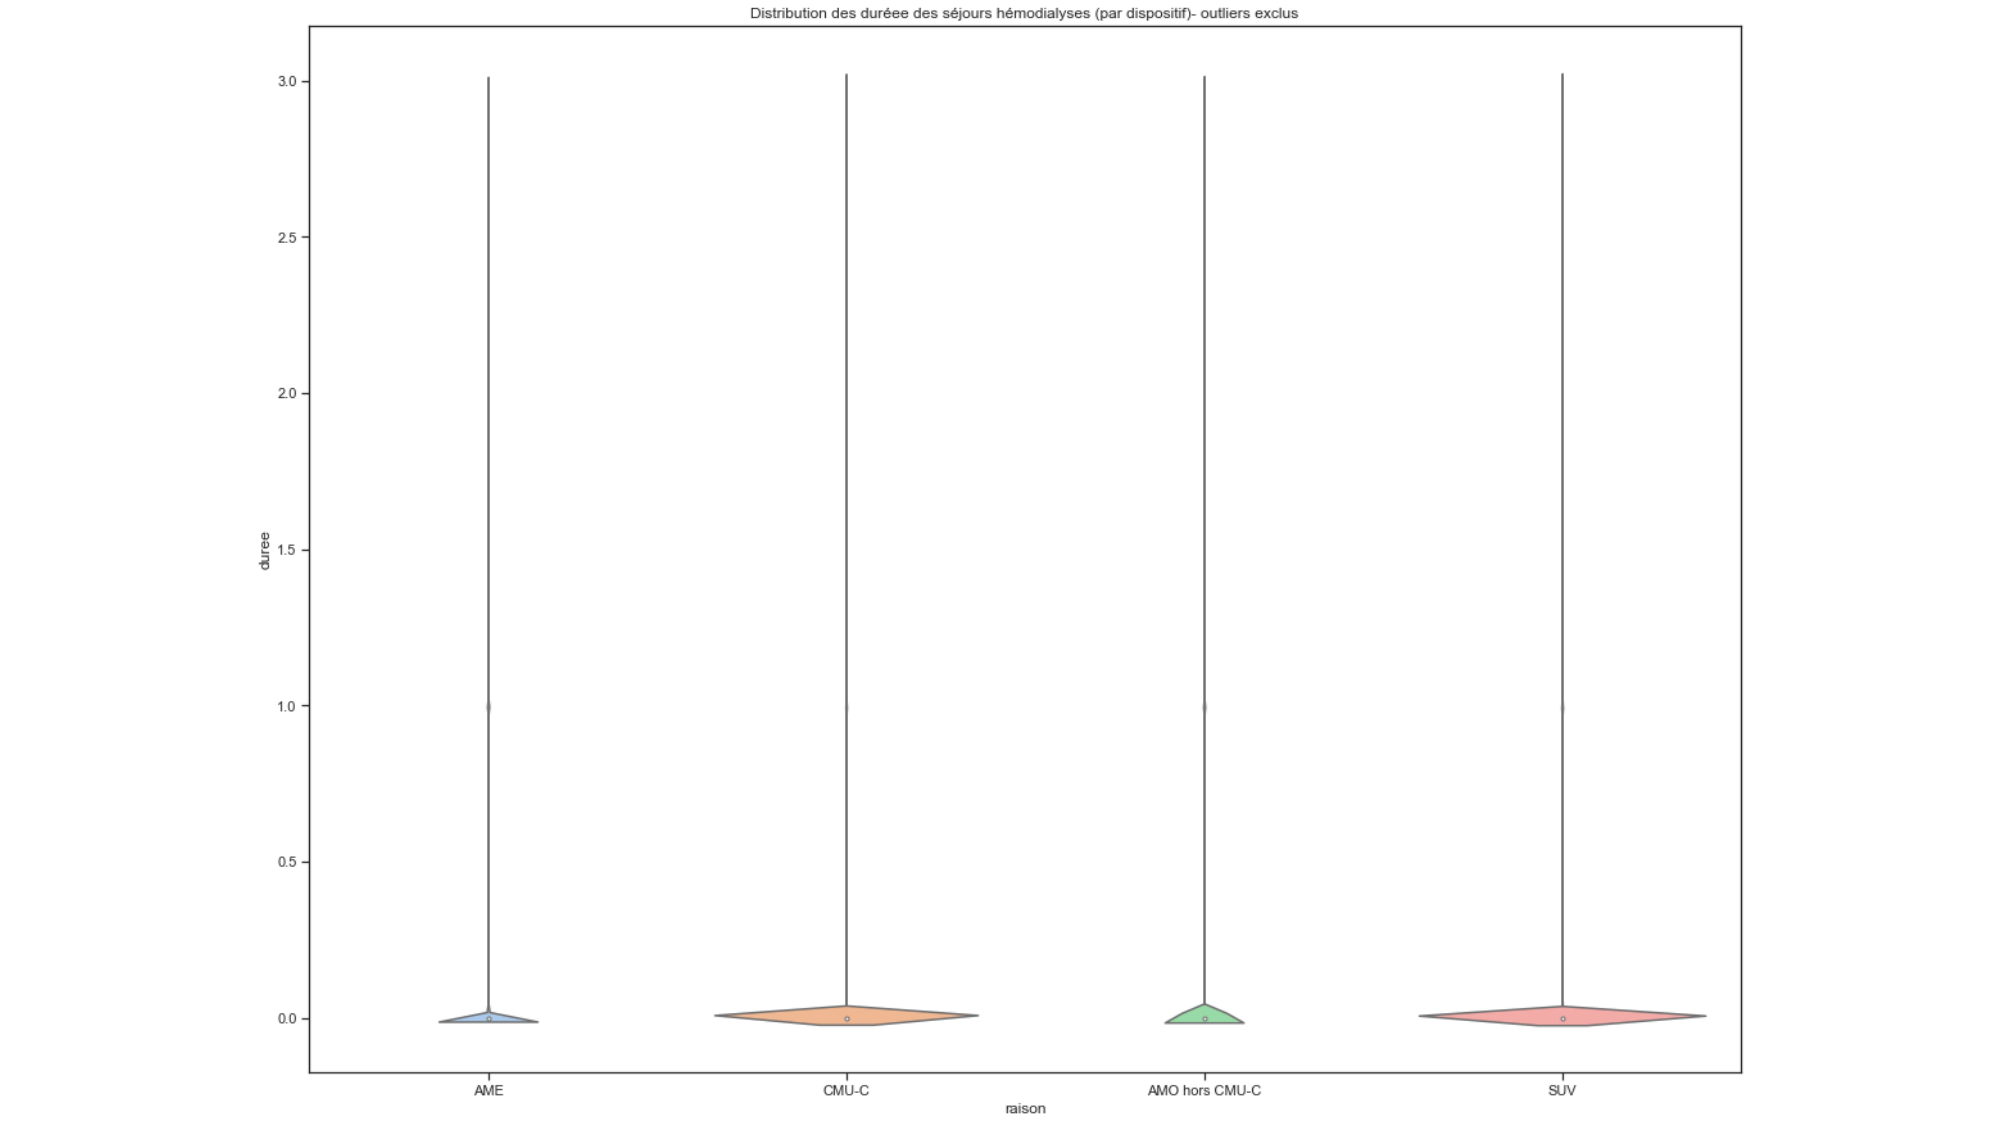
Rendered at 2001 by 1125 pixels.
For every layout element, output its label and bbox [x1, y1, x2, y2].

picture [250, 0, 1750, 1125]
